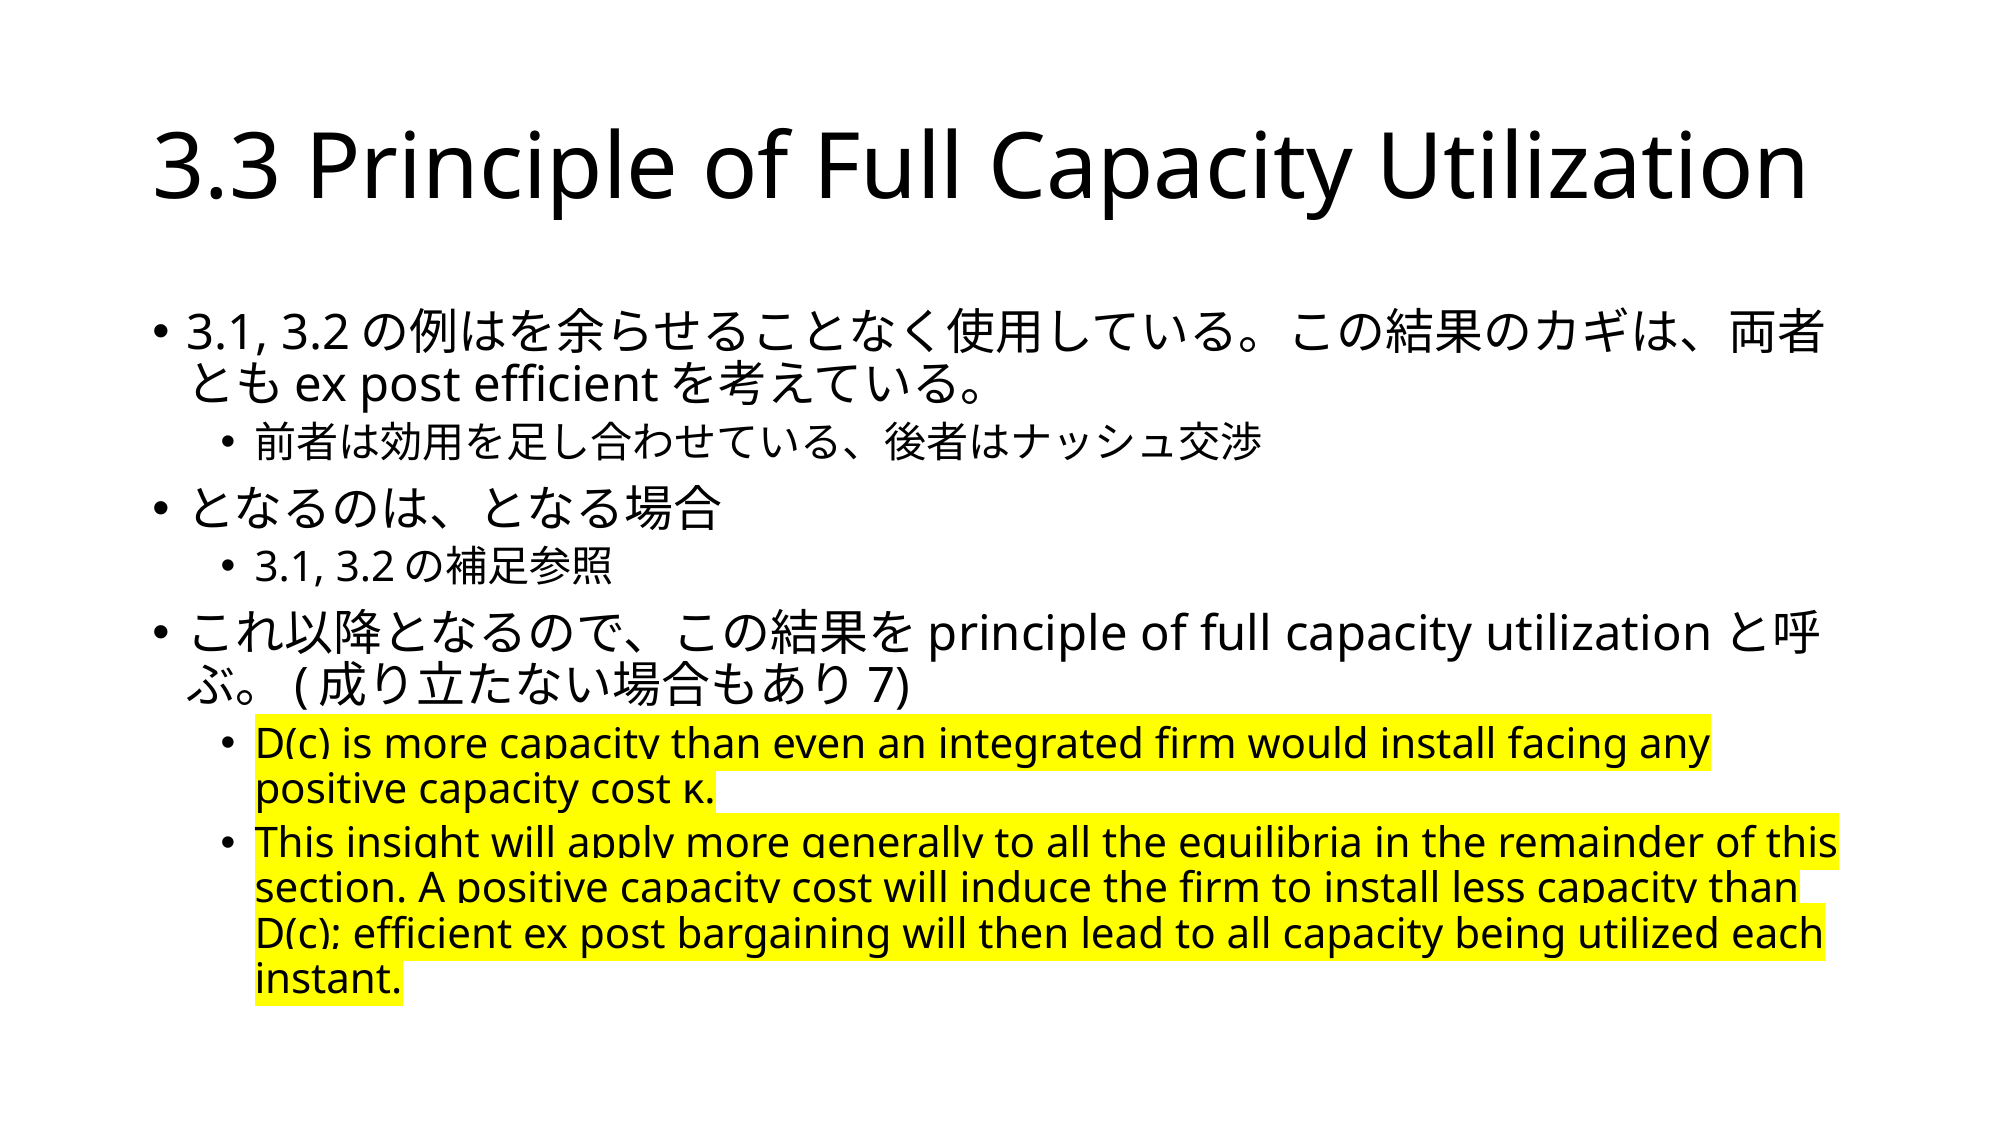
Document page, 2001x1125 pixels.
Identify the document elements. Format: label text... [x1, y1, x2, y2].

title 3.3 Principle of Full Capacity Utilization [137, 59, 1863, 278]
